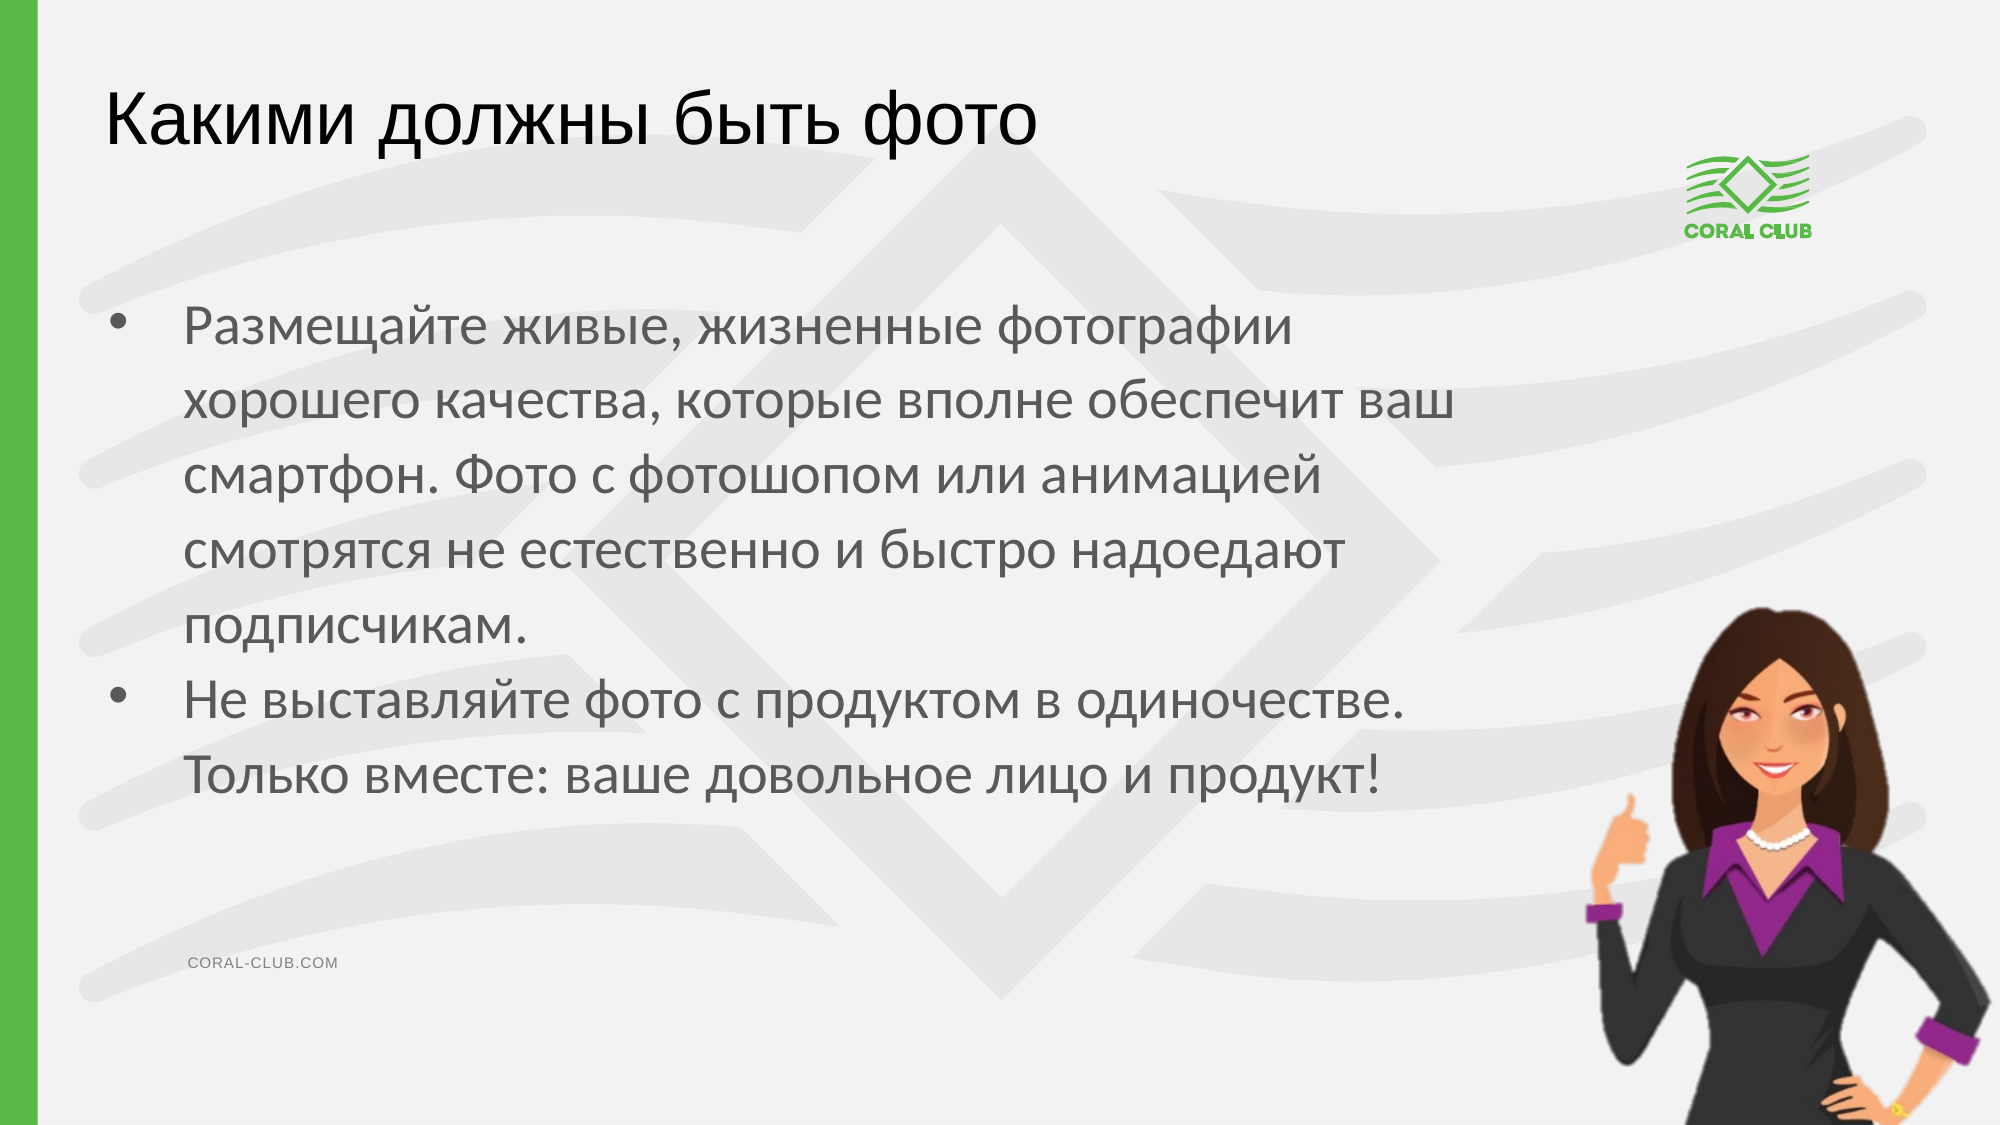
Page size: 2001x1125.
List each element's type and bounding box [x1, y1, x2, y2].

text_box [1684, 155, 1812, 239]
picture [0, 0, 2001, 1125]
